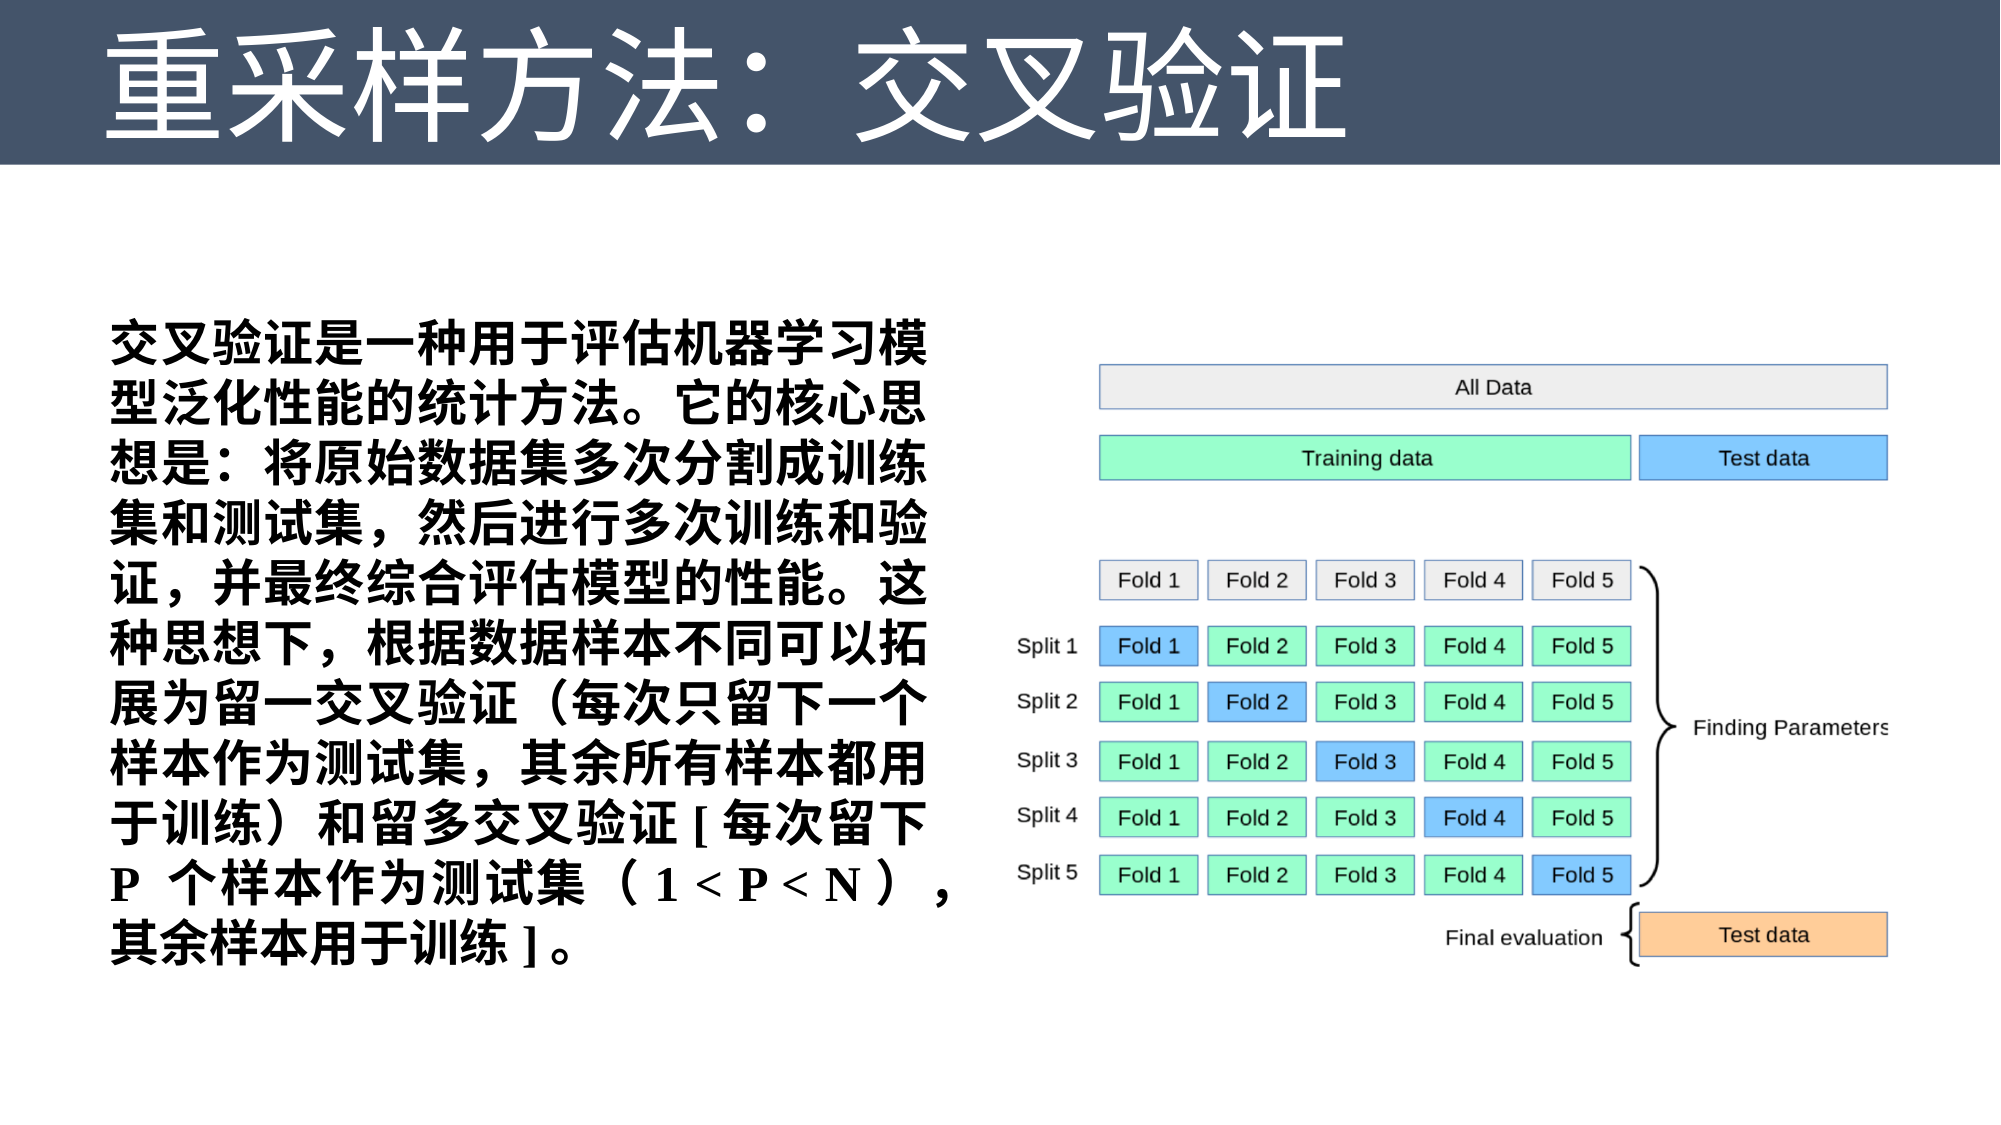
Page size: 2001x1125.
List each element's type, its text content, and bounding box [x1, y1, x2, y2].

picture [988, 344, 1968, 986]
text_box 交叉验证是一种用于评估机器学习模型泛化性能的统计方法。它的核心思想是：将原始数据集多次分割成训练集和测试集，然后进行多次训练和验证，并最终综合评估模型的性能。这种思想下，根据数据样本不同可以拓展为留一交叉验证（每次只留下一个样本作为测试集，其余所有样本都用于训练）和留多交叉验证[每次留下 P 个样本作为测试集（1 < P < N），其余样本用于训练]。 [95, 303, 943, 979]
text_box 重采样方法：交叉验证 [0, 0, 2000, 165]
